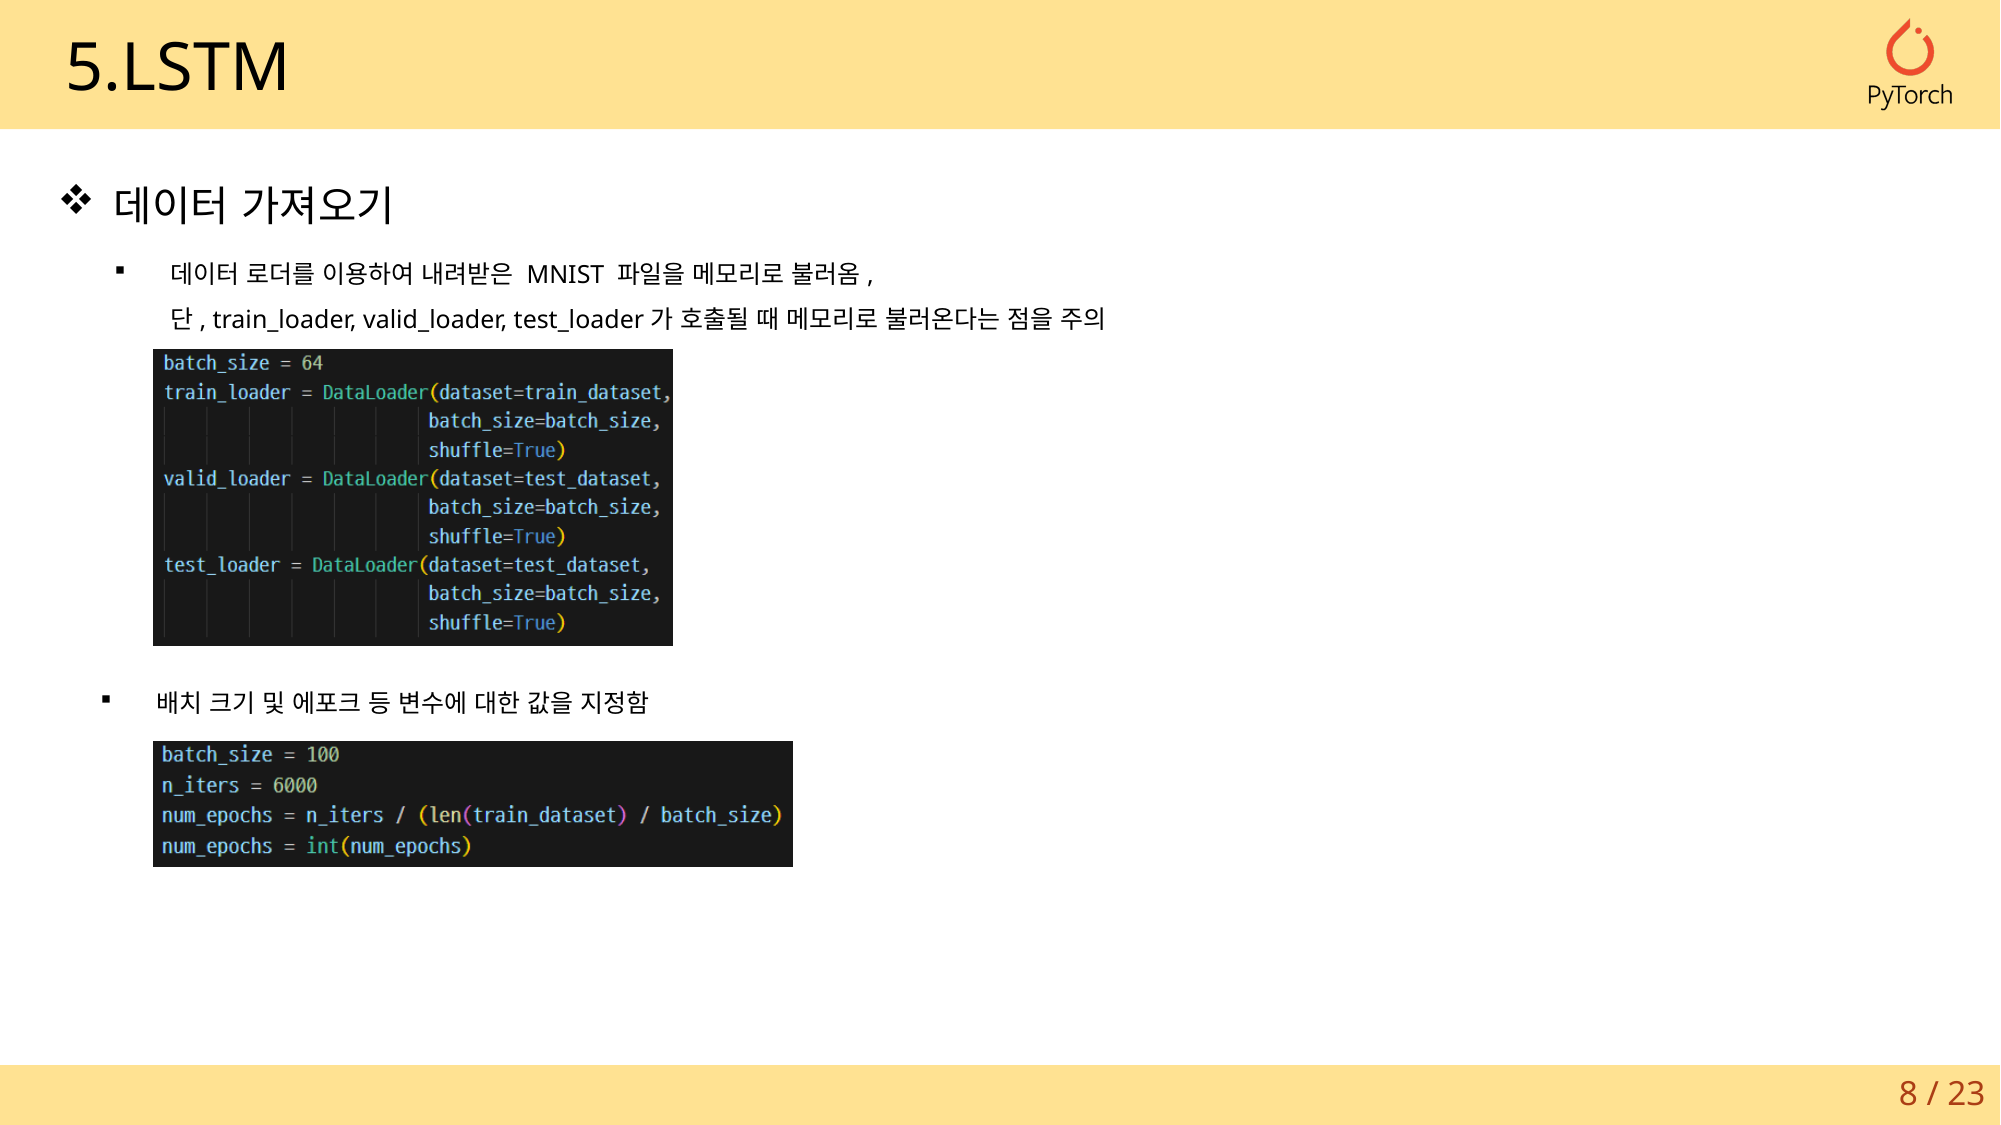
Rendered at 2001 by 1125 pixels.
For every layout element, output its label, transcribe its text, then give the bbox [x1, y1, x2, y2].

text_box 배치 크기 및 에포크 등 변수에 대한 값을 지정함 [85, 665, 672, 726]
picture [153, 349, 673, 646]
picture [153, 741, 793, 867]
picture [1867, 16, 1954, 113]
text_box 데이터 로더를 이용하여 내려받은 MNIST 파일을 메모리로 불러옴, 단, train_loader, valid_loader, test_loader가 호출될 때 메모리로 불러온다는 점을 주의 [99, 236, 1129, 341]
text_box 데이터 가져오기 [42, 147, 411, 238]
slide_number 8 / 23 [1550, 1065, 2000, 1125]
text_box 5.LSTM [50, 16, 306, 112]
